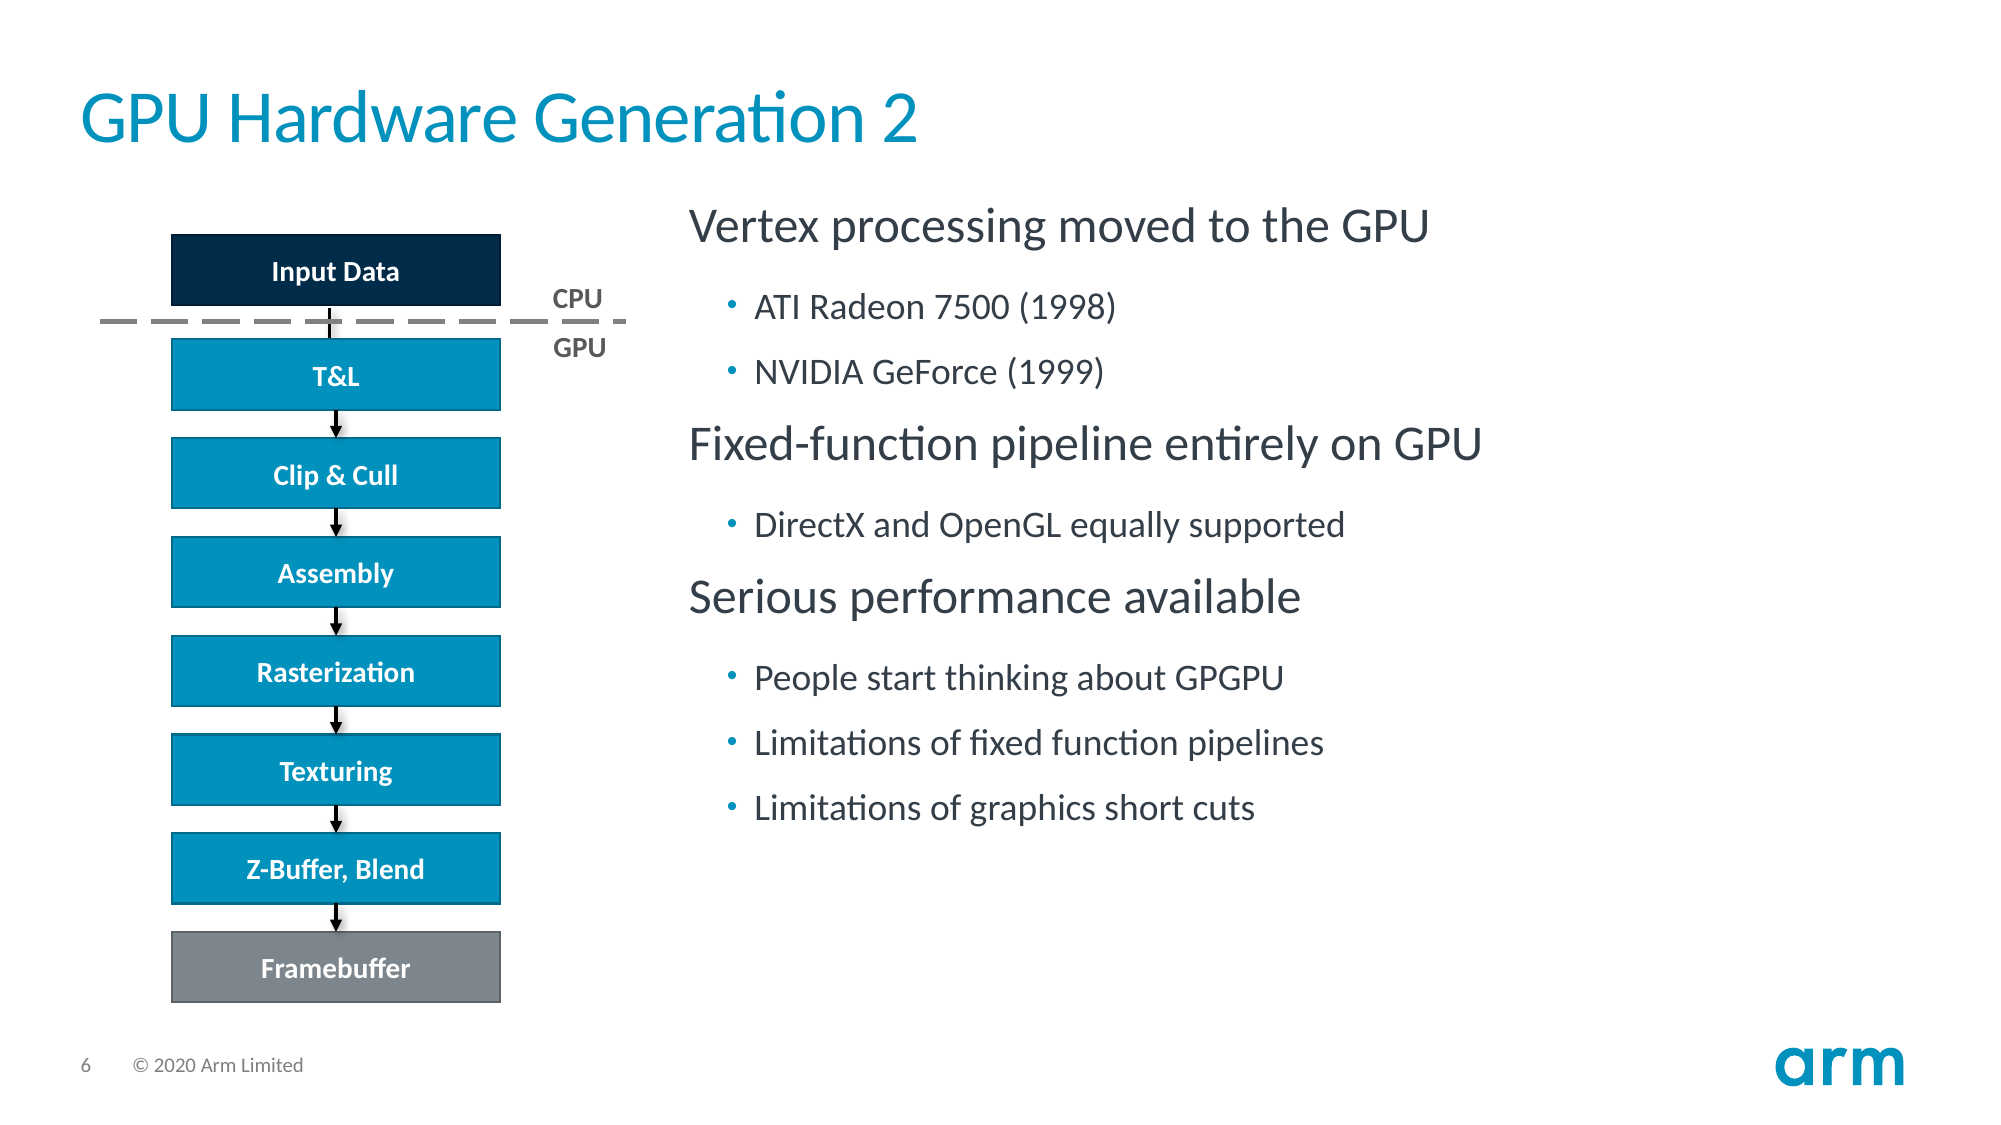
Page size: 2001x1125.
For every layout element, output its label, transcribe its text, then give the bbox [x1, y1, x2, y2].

text_box T&L [171, 338, 501, 411]
text_box GPU [538, 322, 622, 371]
text_box Clip & Cull [171, 437, 501, 509]
text_box Assembly [171, 536, 501, 608]
list Vertex processing moved to the GPU ATI Radeon 7500 (1998) NVIDIA GeForce (1999) Fixed-function pipeline entirely on GPU DirectX and OpenGL equally supported Serious performance available People start thinking about GPGPU Limitations of fixed function pipelines Limitations of graphics short cuts [688, 199, 1910, 968]
text_box CPU [538, 271, 618, 321]
text_box Texturing [171, 733, 501, 806]
title GPU Hardware Generation 2 [80, 48, 1915, 158]
text_box Rasterization [171, 635, 501, 707]
text_box Z-Buffer, Blend [171, 832, 501, 905]
text_box Framebuffer [171, 931, 501, 1003]
text_box Input Data [171, 234, 501, 306]
